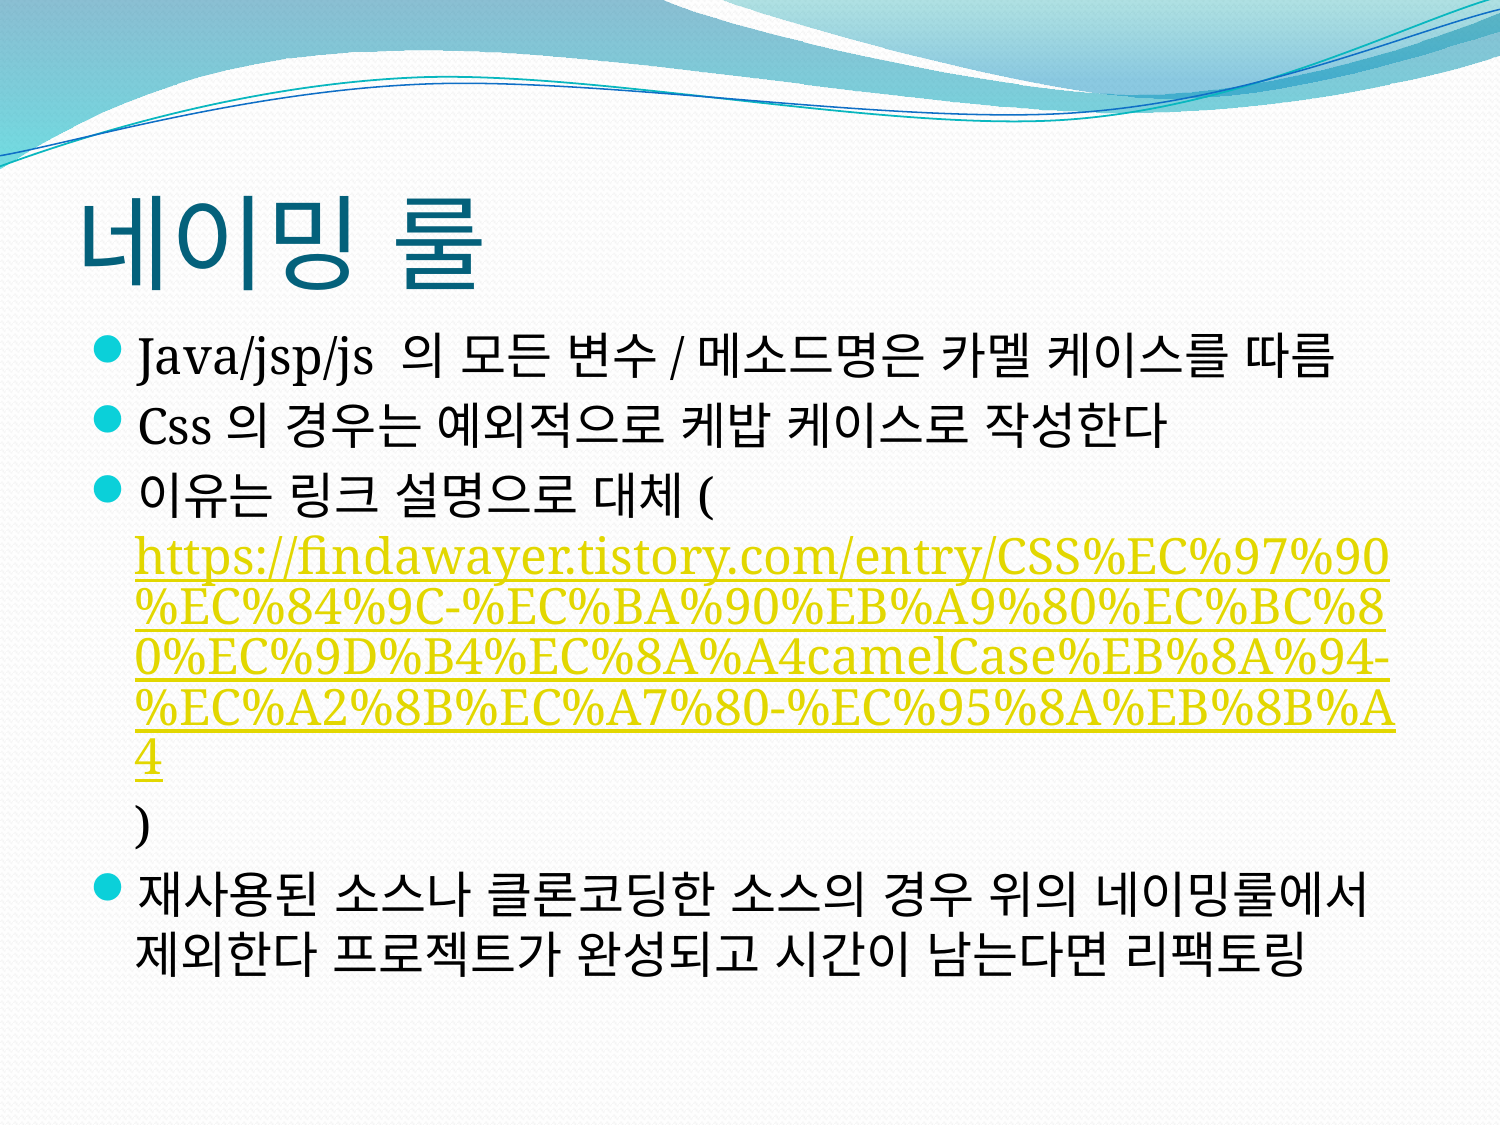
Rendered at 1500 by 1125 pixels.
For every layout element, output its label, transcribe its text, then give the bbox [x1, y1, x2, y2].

list Java/jsp/js 의 모든 변수/메소드명은 카멜 케이스를 따름 Css의 경우는 예외적으로 케밥 케이스로 작성한다 이유는 링크 설명으로 대체(https://findawayer.tistory.com/entry/CSS%EC%97%90%EC%84%9C-%EC%BA%90%EB%A9%80%EC%BC%80%EC%9D%B4%EC%8A%A4camelCase%EB%8A%94-%EC%A2%8B%EC%A7%80-%EC%95%8A%EB%8B%A4) 재사용된 소스나 클론코딩한 소스의 경우 위의 네이밍룰에서 제외한다 프로젝트가 완성되고 시간이 남는다면 리팩토링 [75, 317, 1425, 1038]
title 네이밍 룰 [75, 115, 1425, 303]
